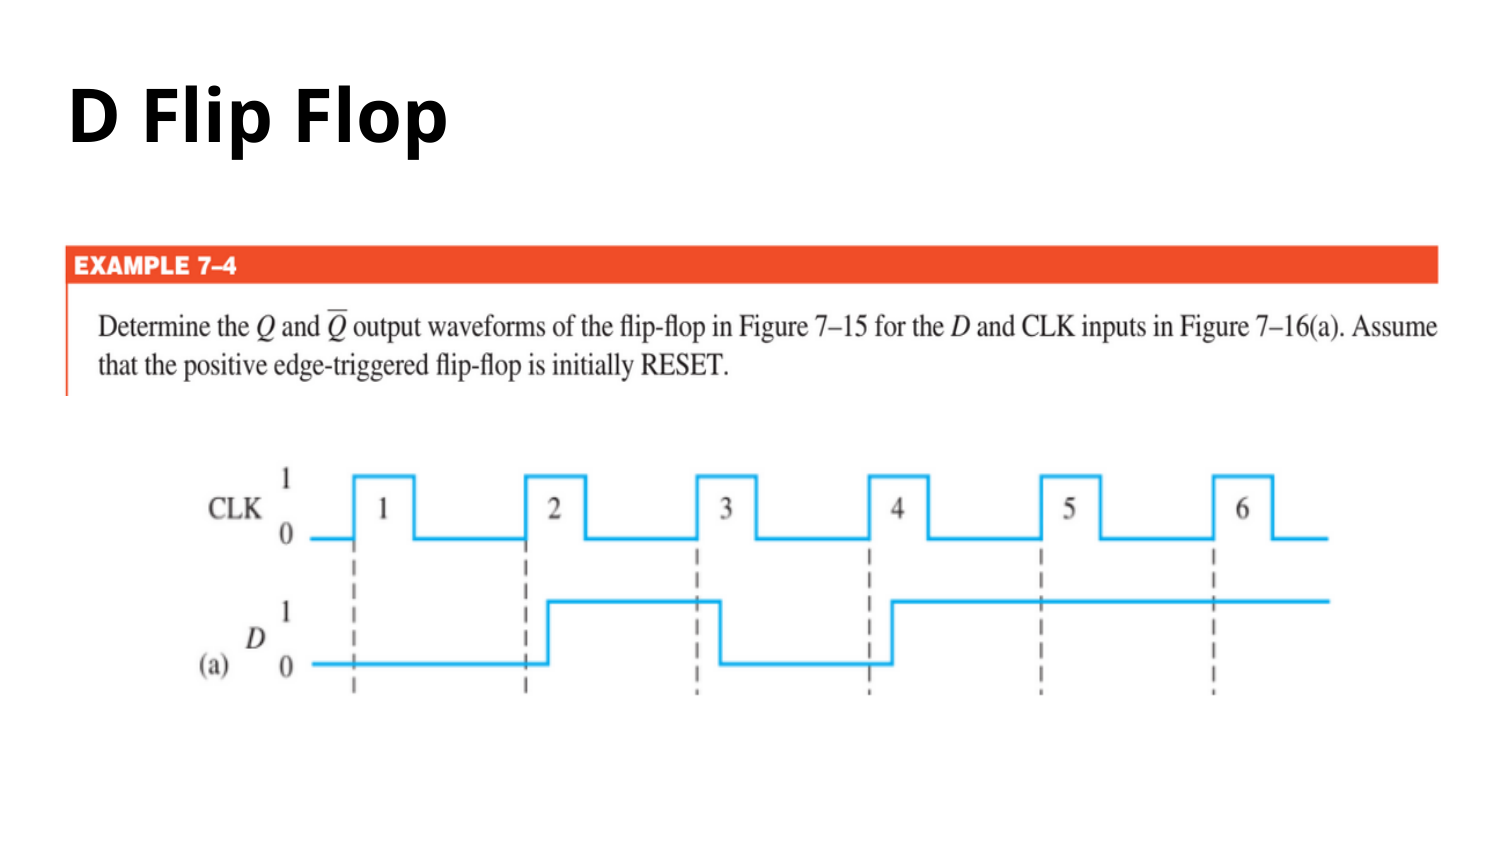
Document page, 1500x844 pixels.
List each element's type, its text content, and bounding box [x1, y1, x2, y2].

title D Flip Flop [51, 48, 1449, 180]
picture [154, 417, 1346, 741]
picture [50, 201, 1450, 397]
